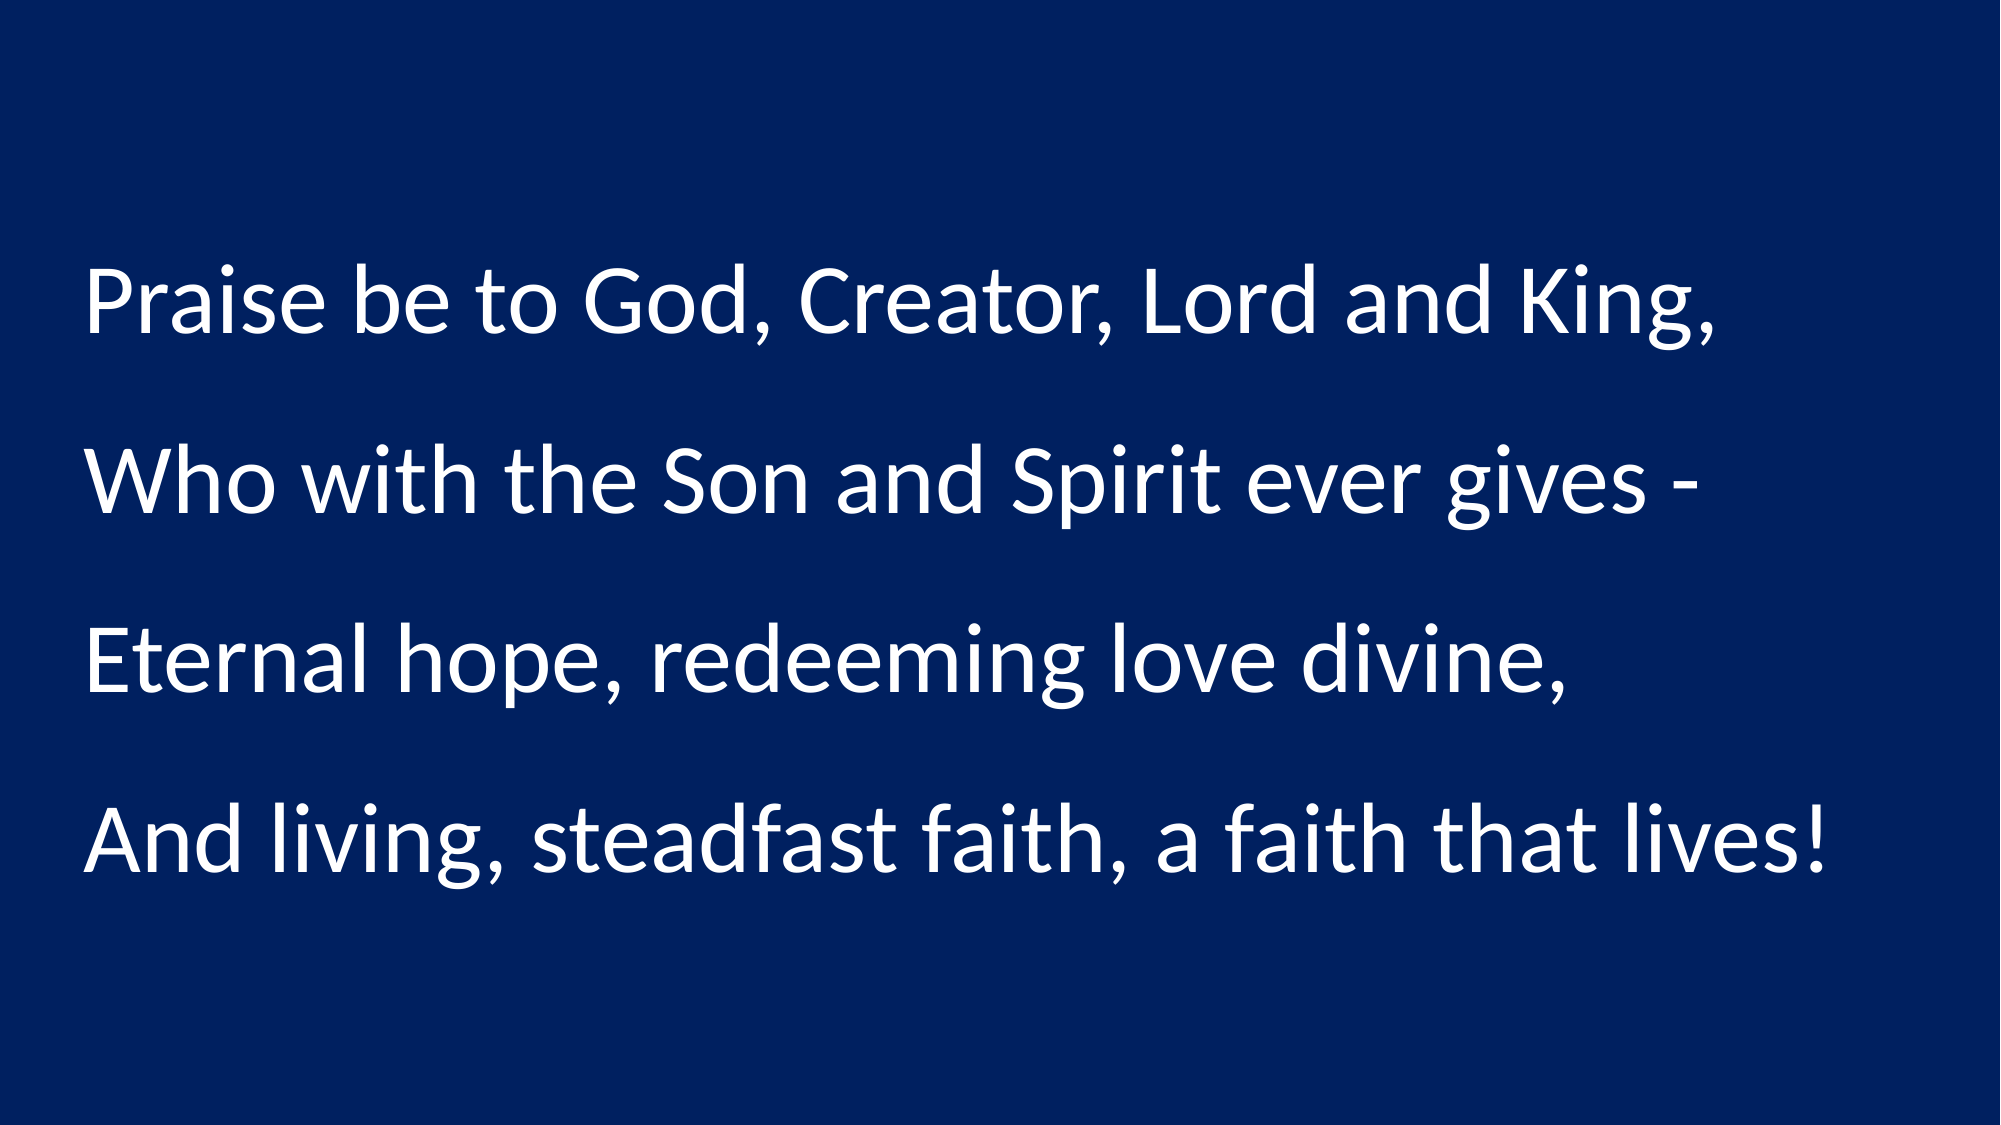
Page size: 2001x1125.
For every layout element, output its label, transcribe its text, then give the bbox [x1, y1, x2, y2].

text_box Praise be to God, Creator, Lord and King, Who with the Son and Spirit ever gives - Eternal hope, redeeming love divine, And living, steadfast faith, a faith that lives! [68, 120, 1974, 901]
